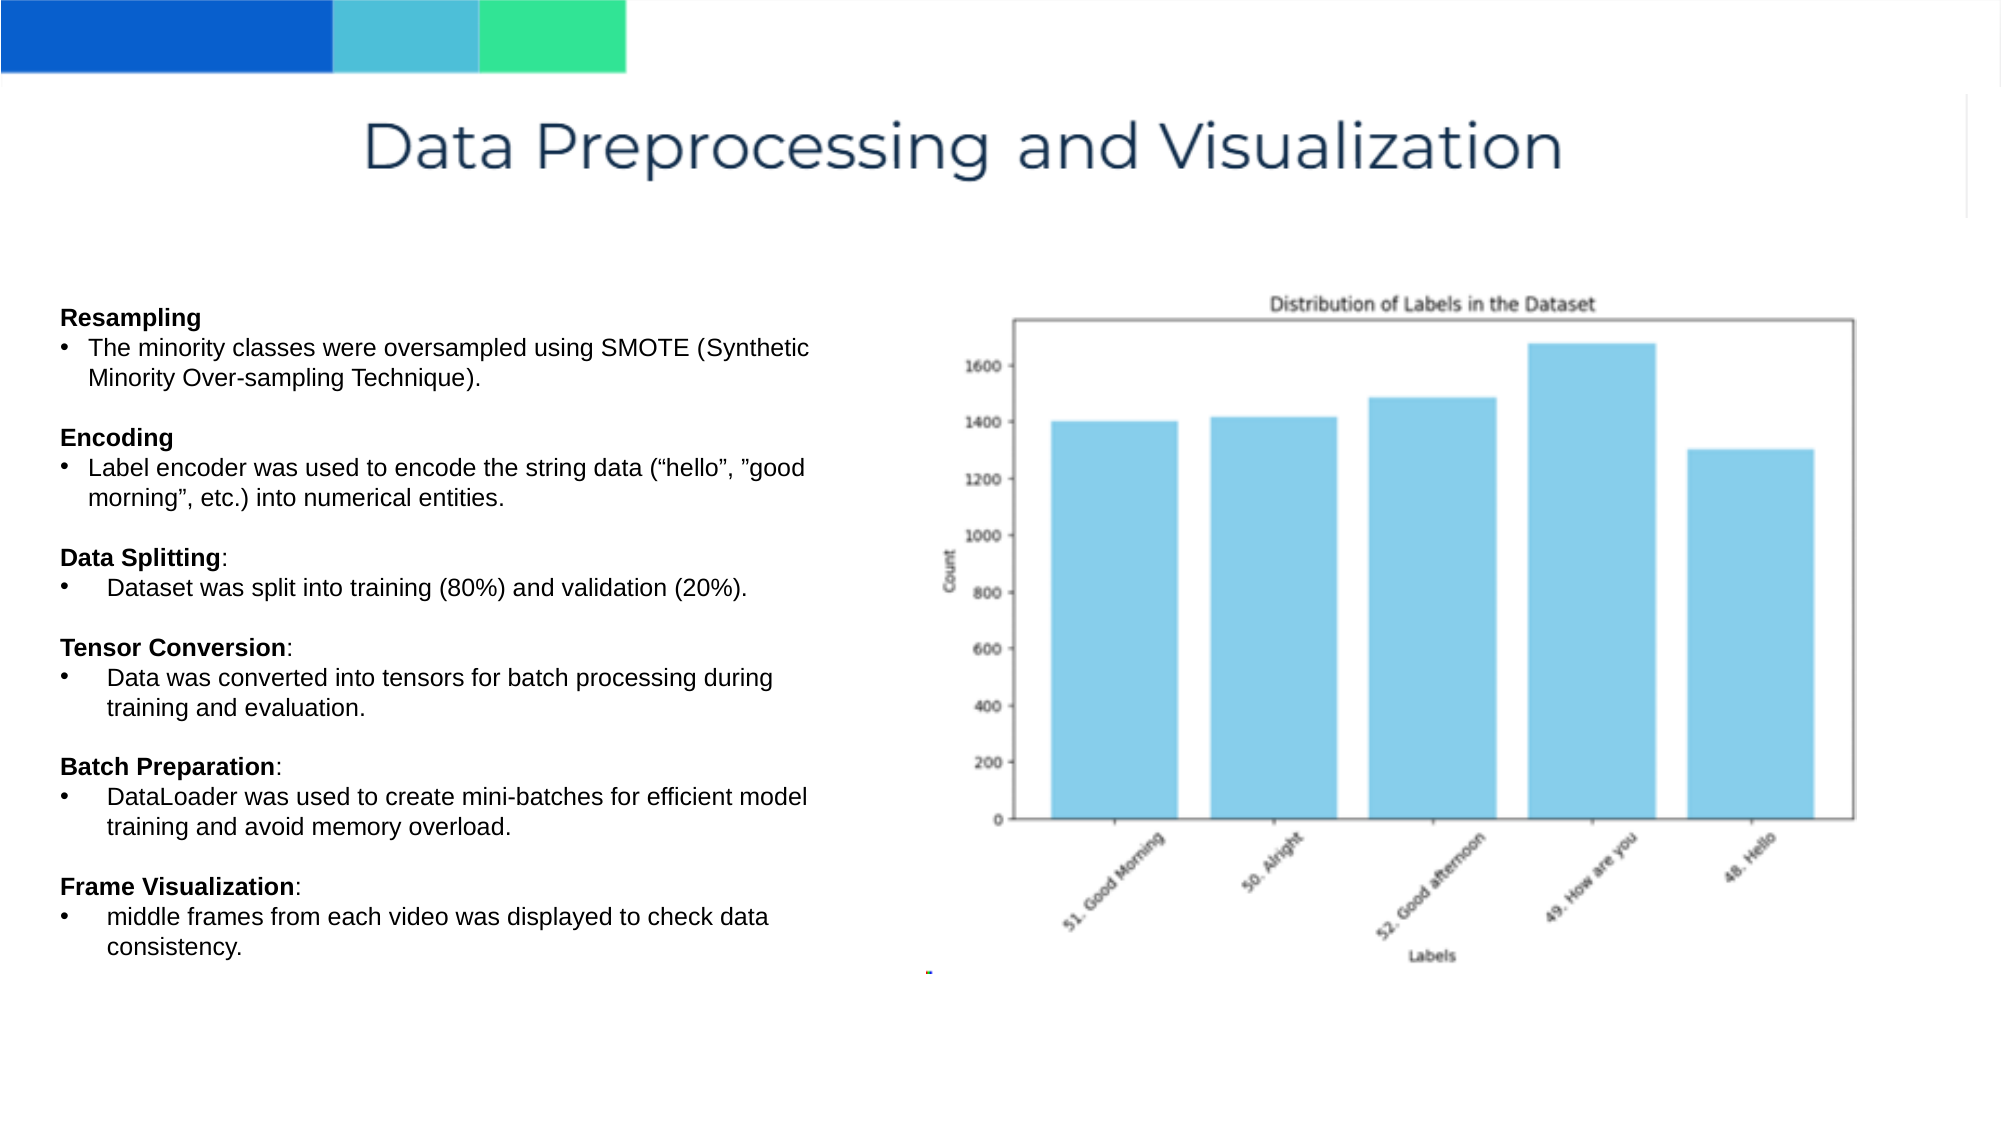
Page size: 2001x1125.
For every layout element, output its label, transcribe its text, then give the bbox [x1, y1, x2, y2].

text_box Resampling The minority classes were oversampled using SMOTE (Synthetic Minority Over-sampling Technique). Encoding Label encoder was used to encode the string data (“hello”, ”good morning”, etc.) into numerical entities. Data Splitting: Dataset was split into training (80%) and validation (20%). Tensor Conversion: Data was converted into tensors for batch processing during training and evaluation. Batch Preparation: DataLoader was used to create mini-batches for efficient model training and avoid memory overload. Frame Visualization: middle frames from each video was displayed to check data consistency. [45, 294, 865, 968]
picture [339, 94, 1968, 218]
picture [926, 290, 1857, 974]
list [1, 0, 2000, 87]
